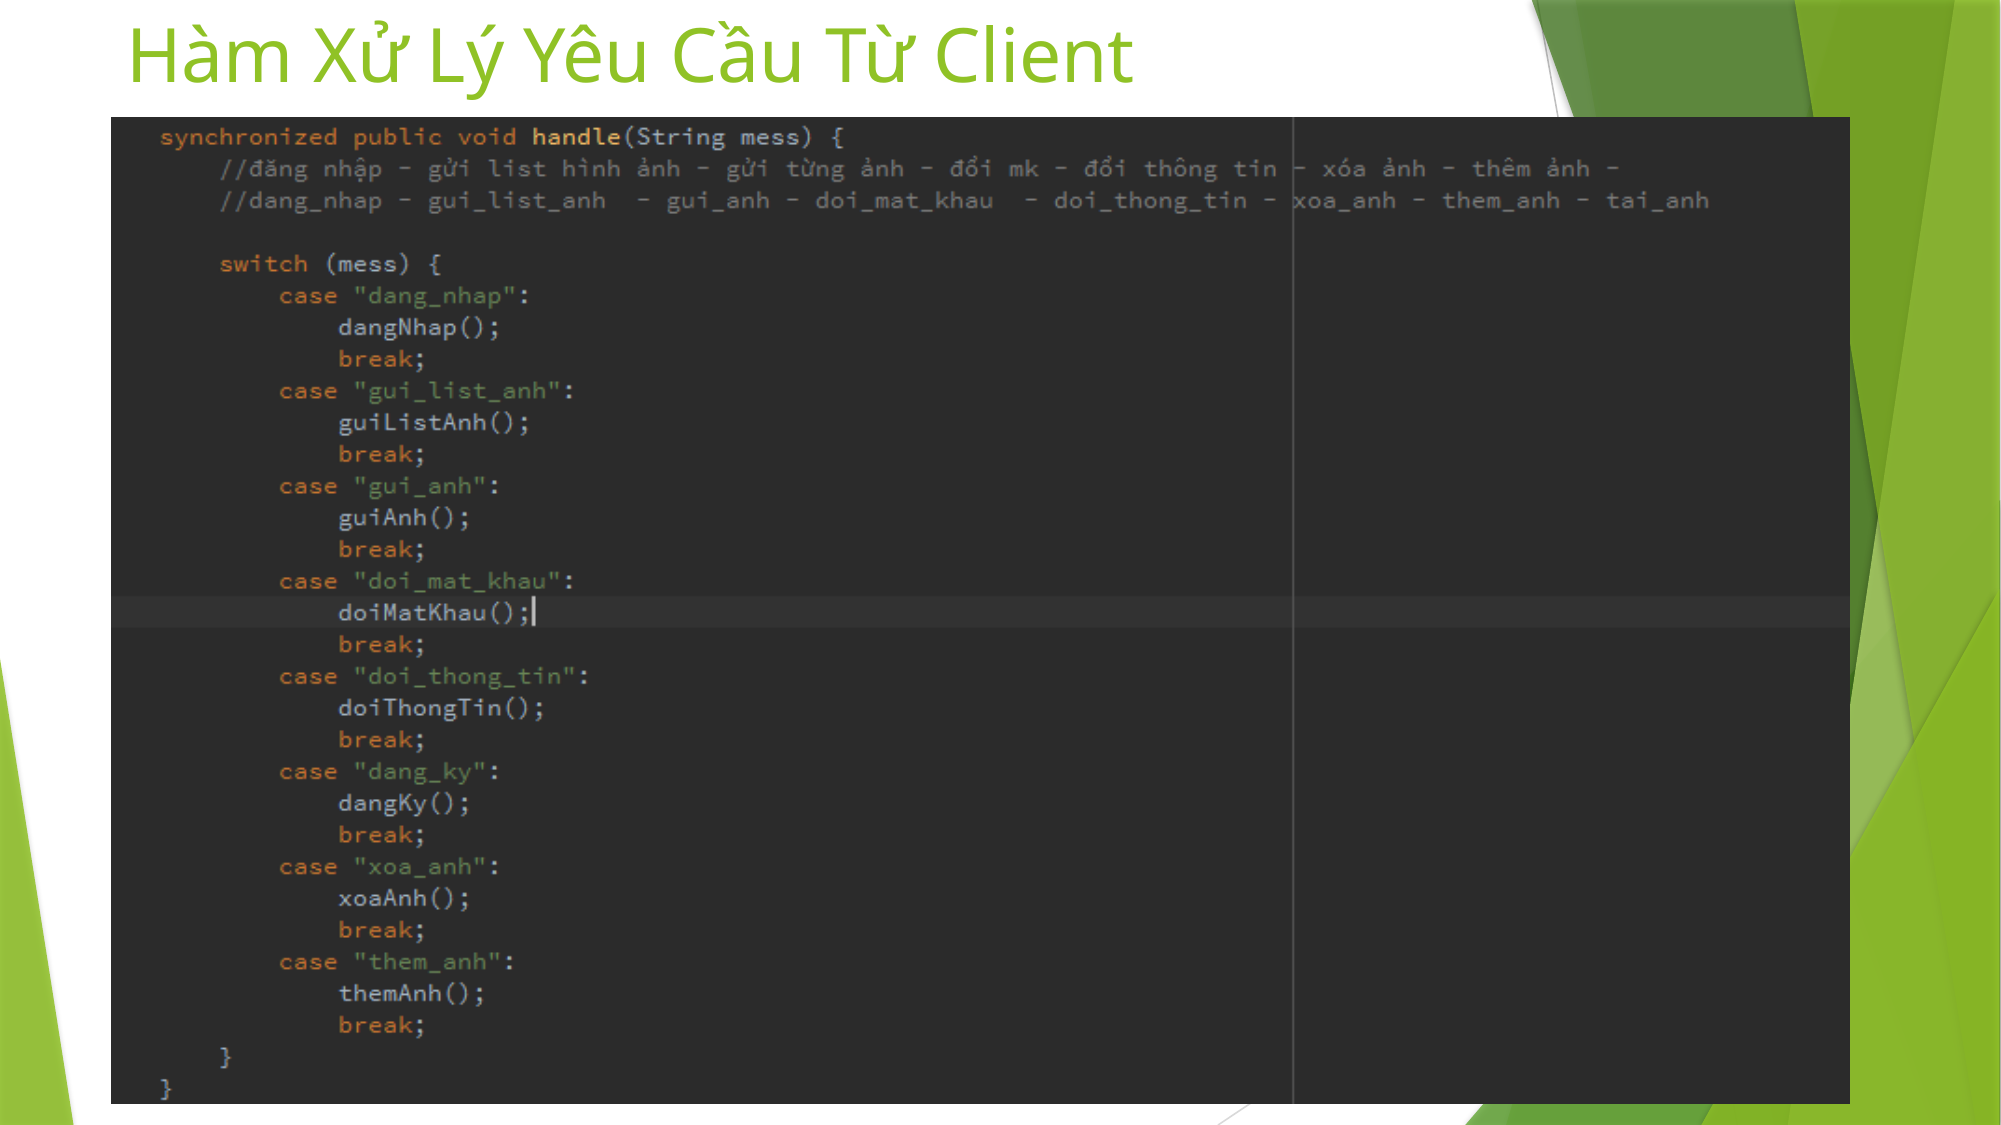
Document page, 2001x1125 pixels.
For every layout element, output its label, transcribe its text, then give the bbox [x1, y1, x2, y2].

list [110, 117, 1851, 1105]
title Hàm Xử Lý Yêu Cầu Từ Client [111, 0, 1522, 117]
